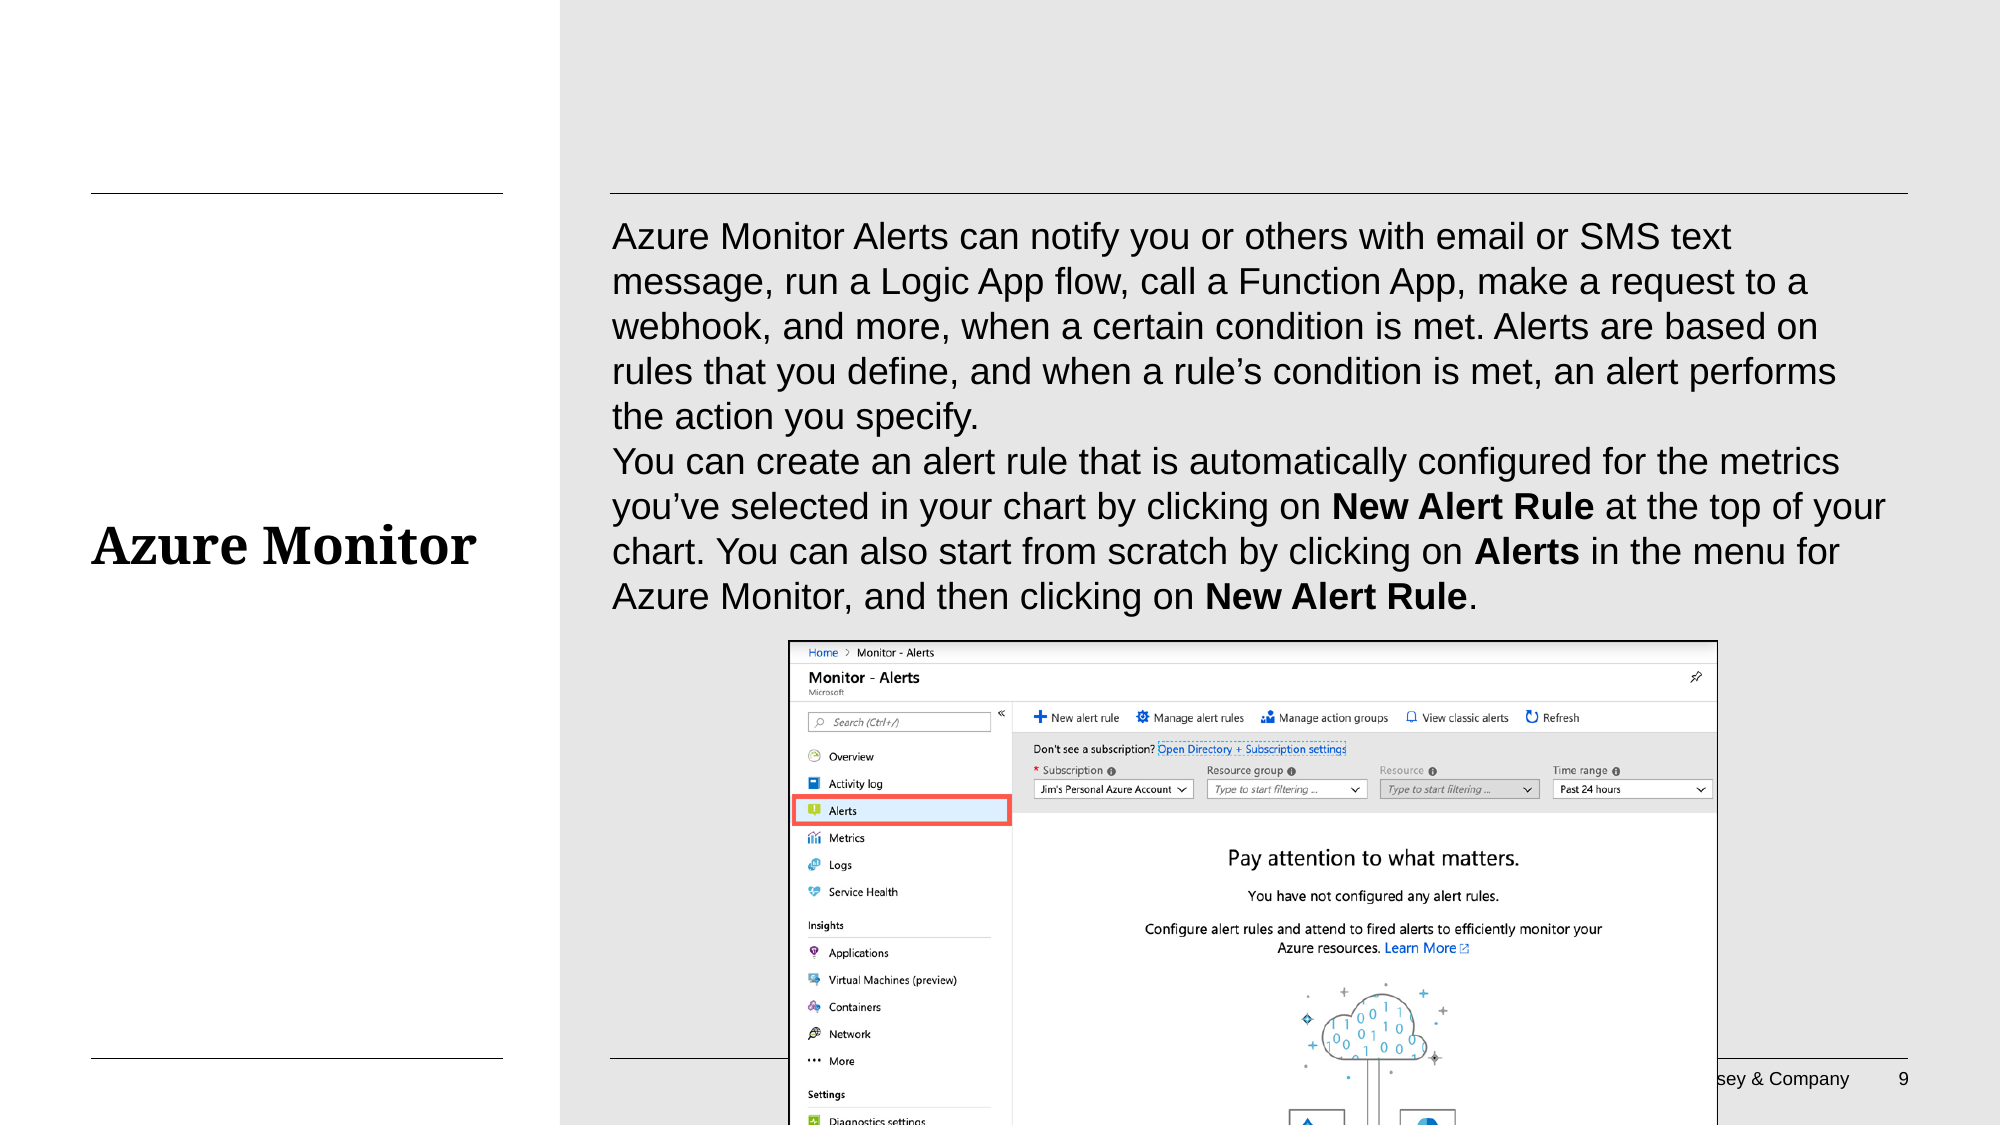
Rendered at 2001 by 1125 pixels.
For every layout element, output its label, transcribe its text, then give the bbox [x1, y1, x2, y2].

title Azure Monitor [91, 450, 504, 577]
picture [788, 640, 1719, 1125]
text_box Azure Monitor Alerts can notify you or others with email or SMS text message, run a Logic App flow, call a Function App, make a request to a webhook, and more, when a certain condition is met. Alerts are based on rules that you define, and when a rule’s condition is met, an alert performs the action you specify. You can create an alert rule that is automatically configured for the metrics you’ve selected in your chart by clicking on New Alert Rule at the top of your chart. You can also start from scratch by clicking on Alerts in the menu for Azure Monitor, and then clicking on New Alert Rule. [597, 205, 1910, 625]
